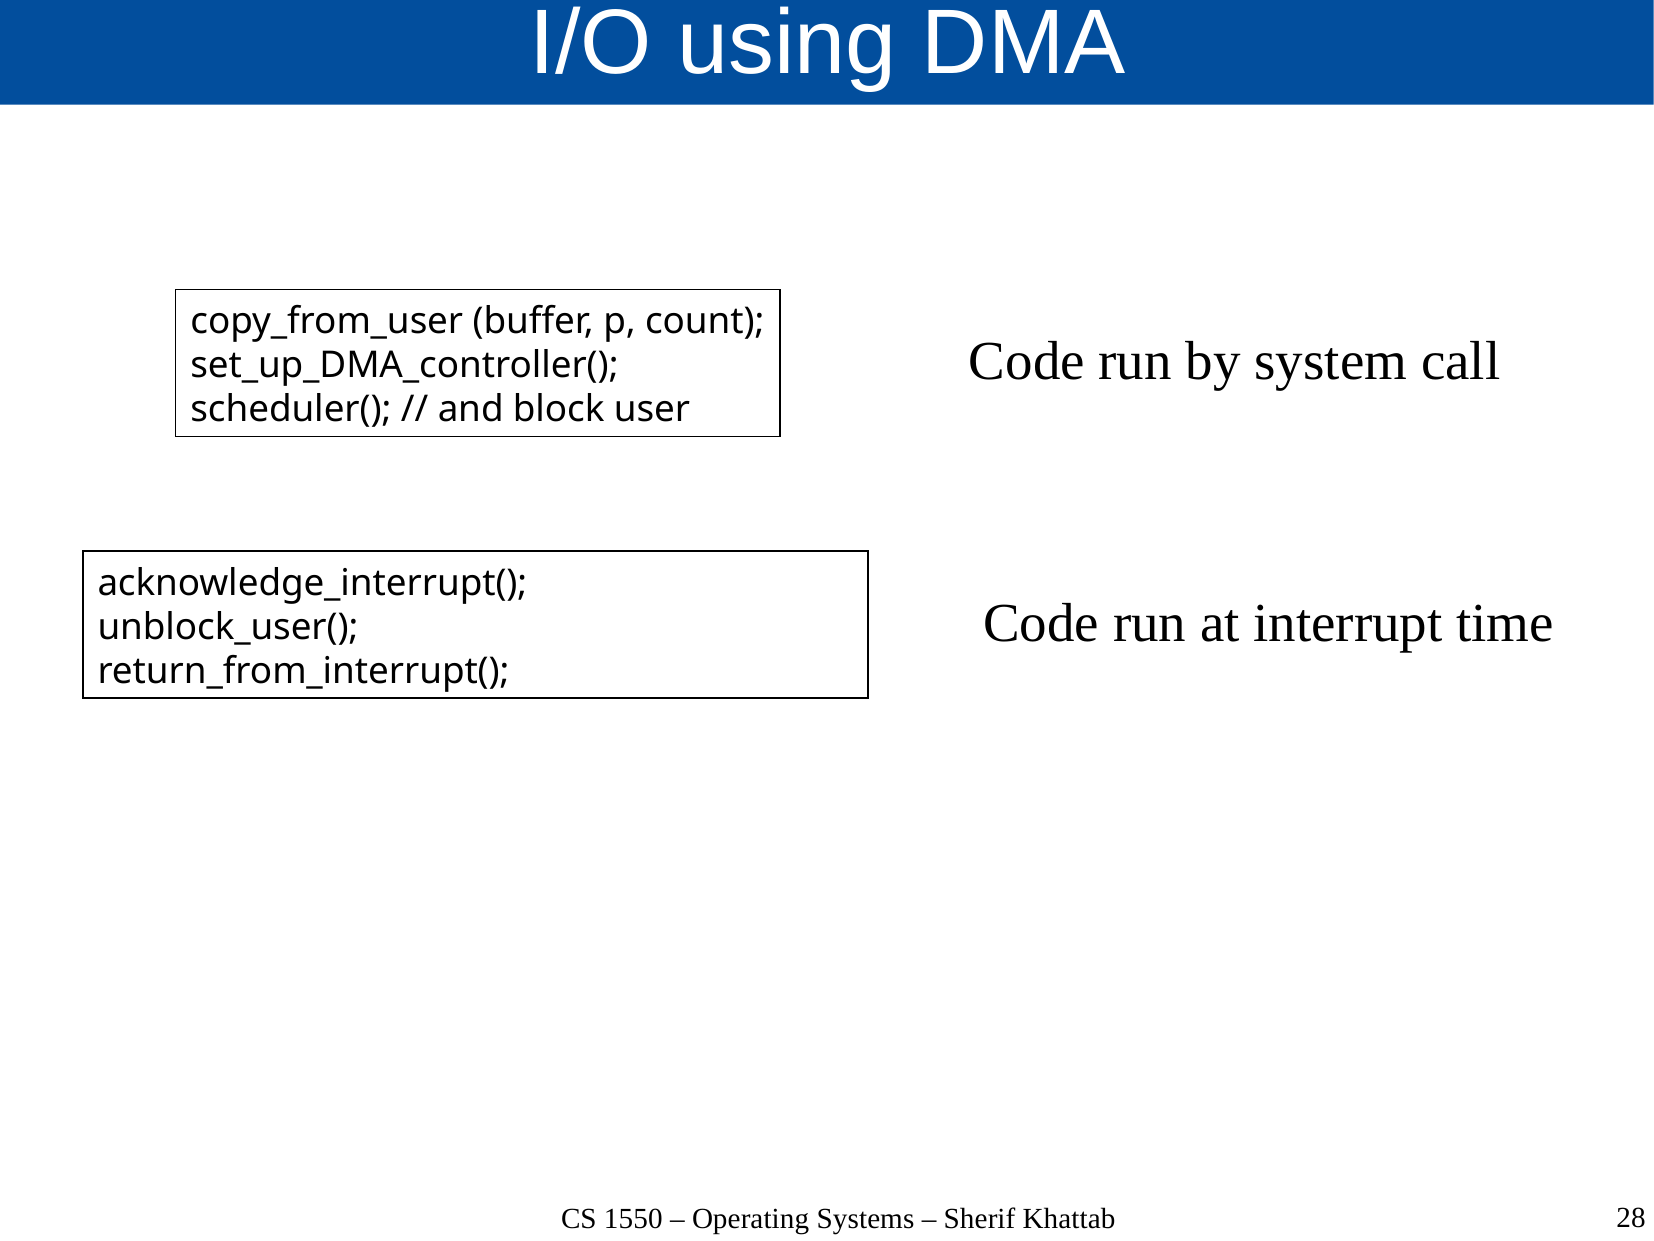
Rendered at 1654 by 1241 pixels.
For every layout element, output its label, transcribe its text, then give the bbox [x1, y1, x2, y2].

text_box Code run by system call [954, 316, 1516, 398]
footer CS 1550 – Operating Systems – Sherif Khattab [460, 1201, 1217, 1241]
title I/O using DMA [0, 0, 1654, 105]
text_box acknowledge_interrupt(); unblock_user(); return_from_interrupt(); [82, 551, 869, 699]
text_box copy_from_user (buffer, p, count); set_up_DMA_controller(); scheduler(); // and block user [175, 289, 780, 437]
text_box Code run at interrupt time [968, 578, 1570, 660]
slide_number 28 [1265, 1200, 1647, 1241]
